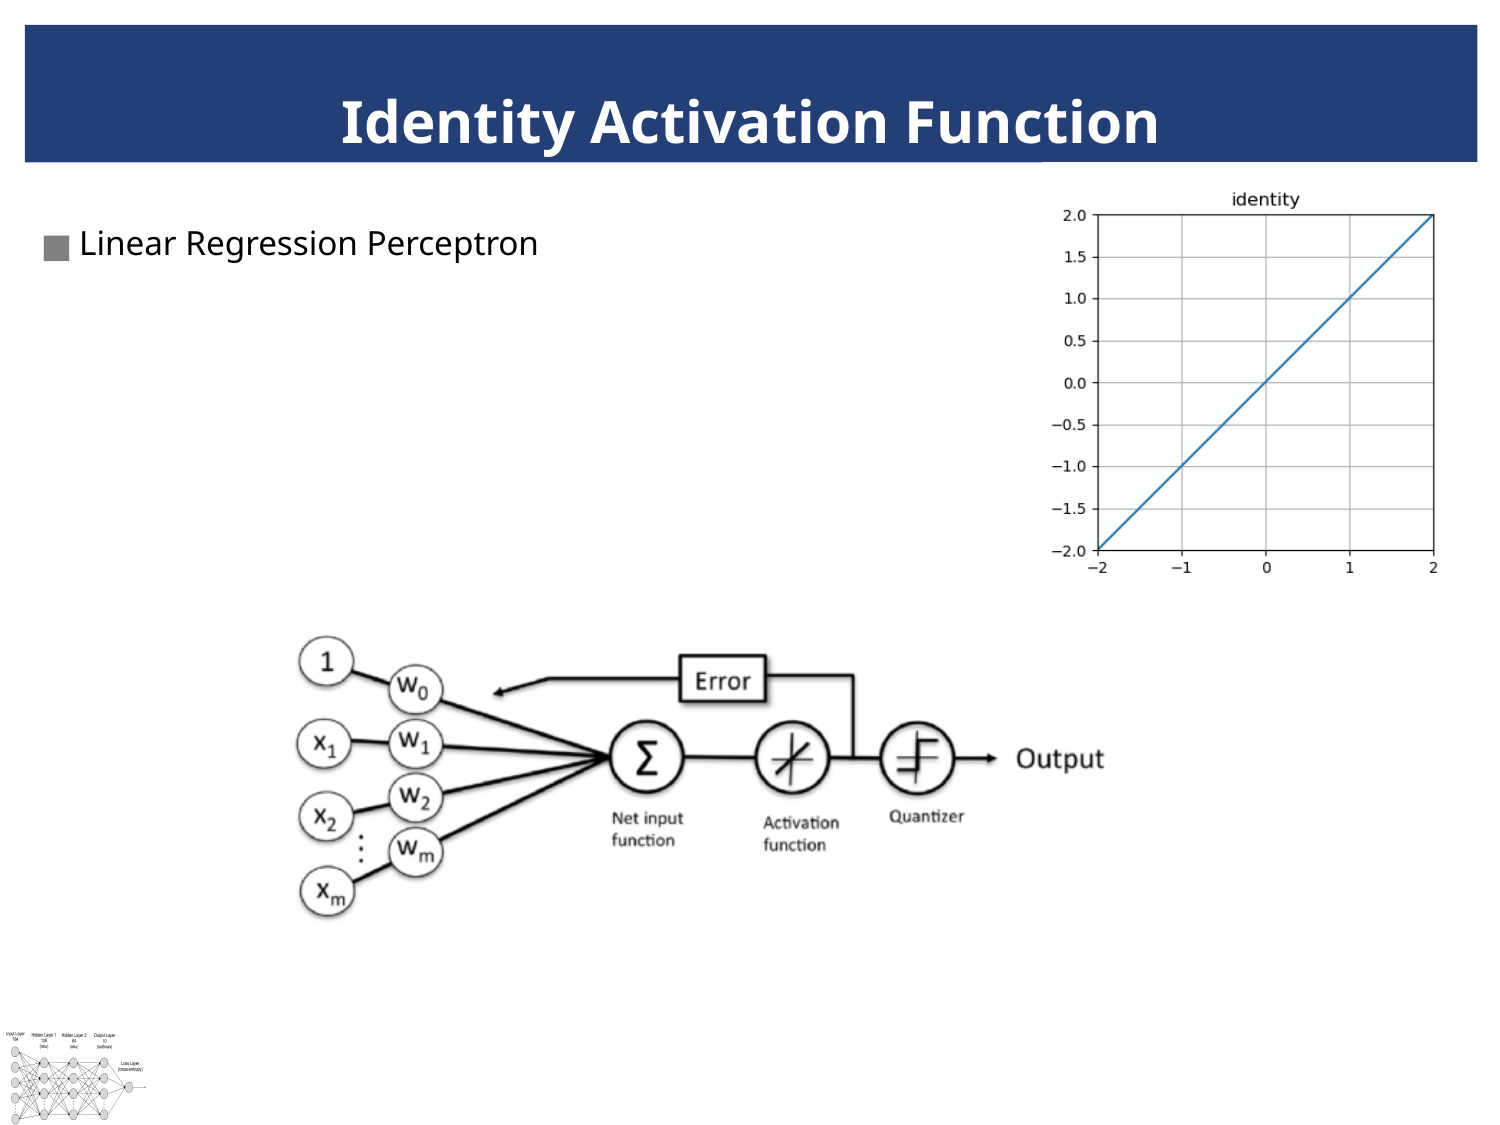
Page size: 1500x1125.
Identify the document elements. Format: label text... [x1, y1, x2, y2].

picture [0, 992, 213, 1125]
picture [1041, 162, 1478, 598]
picture [287, 618, 1111, 944]
text_box Linear Regression Perceptron [25, 162, 1478, 1075]
title Identity Activation Function [24, 24, 1478, 163]
